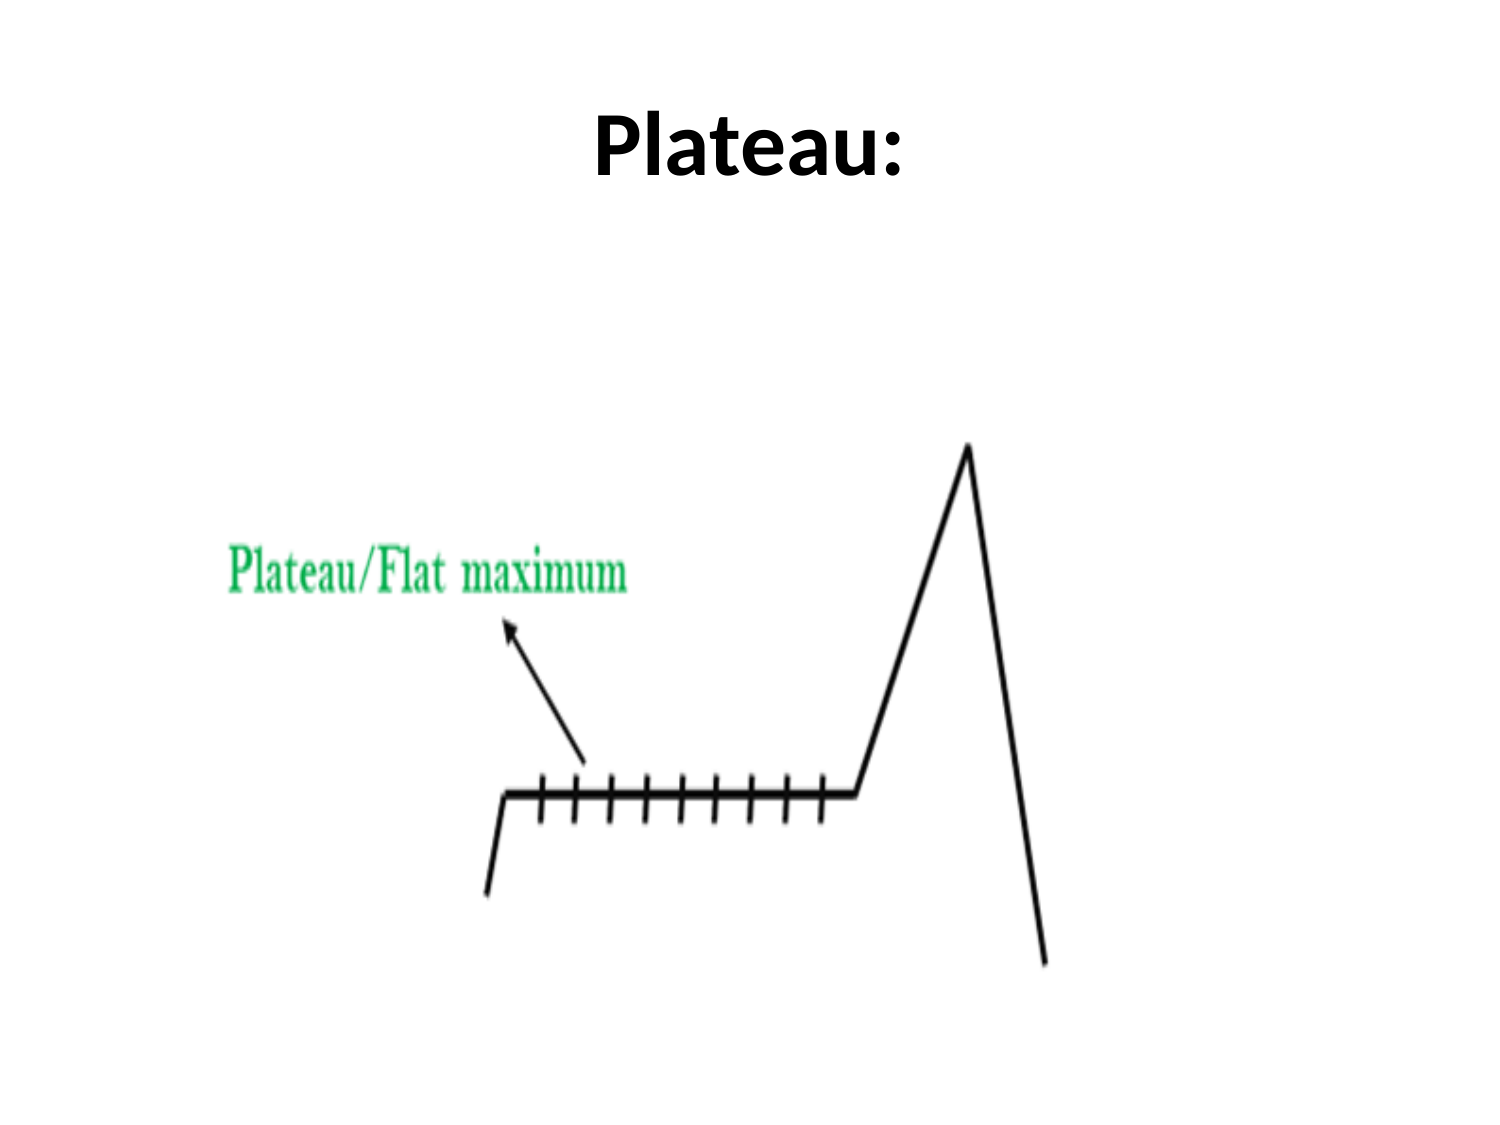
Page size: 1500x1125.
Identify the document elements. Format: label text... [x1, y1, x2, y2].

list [199, 287, 1139, 1026]
title Plateau: [75, 45, 1425, 233]
